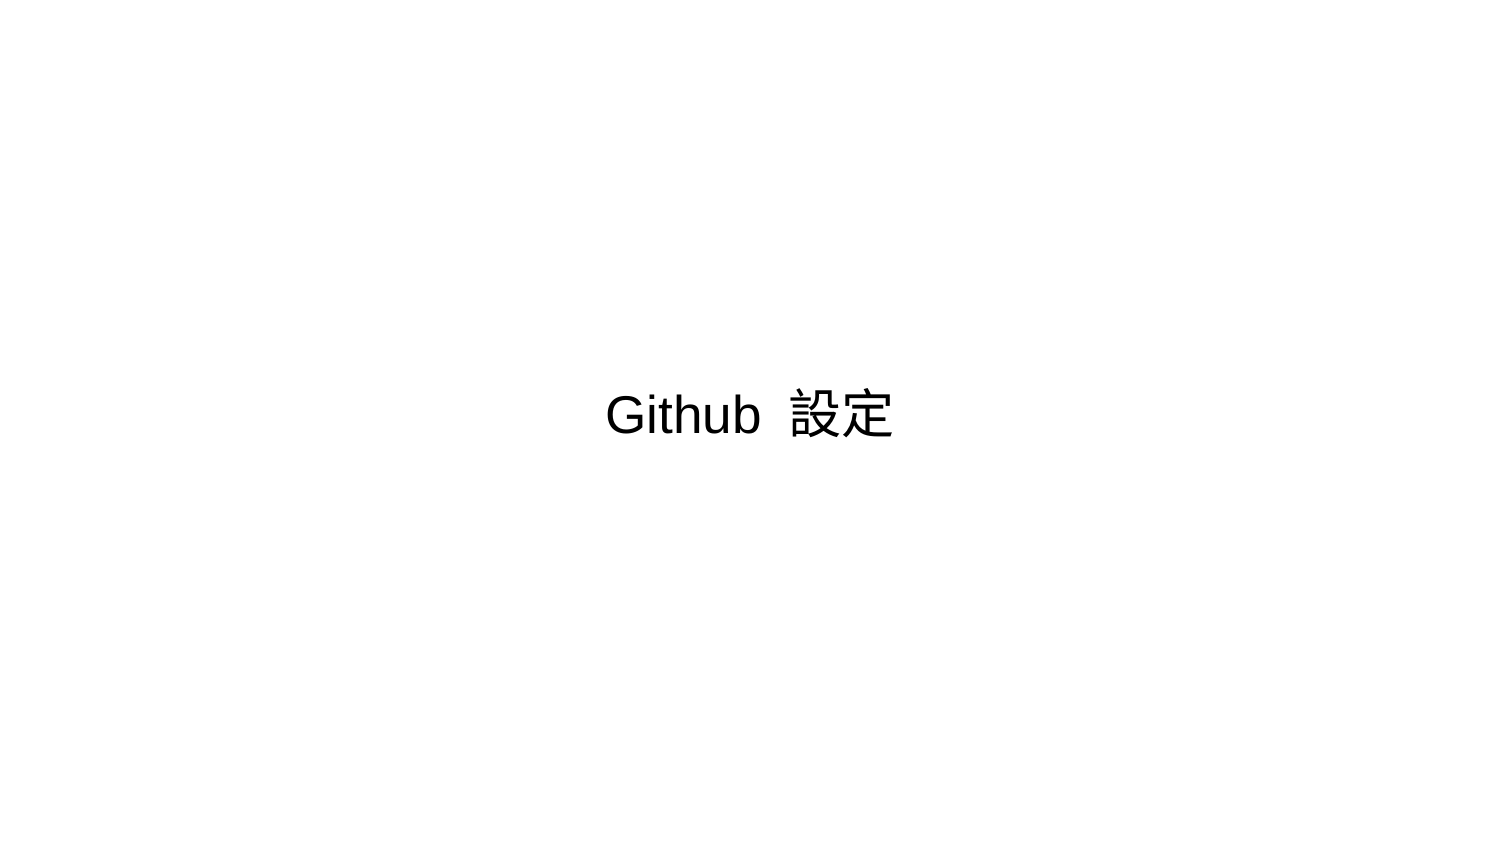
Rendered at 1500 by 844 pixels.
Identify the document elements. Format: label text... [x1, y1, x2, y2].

title Github 設定 [51, 366, 1449, 460]
